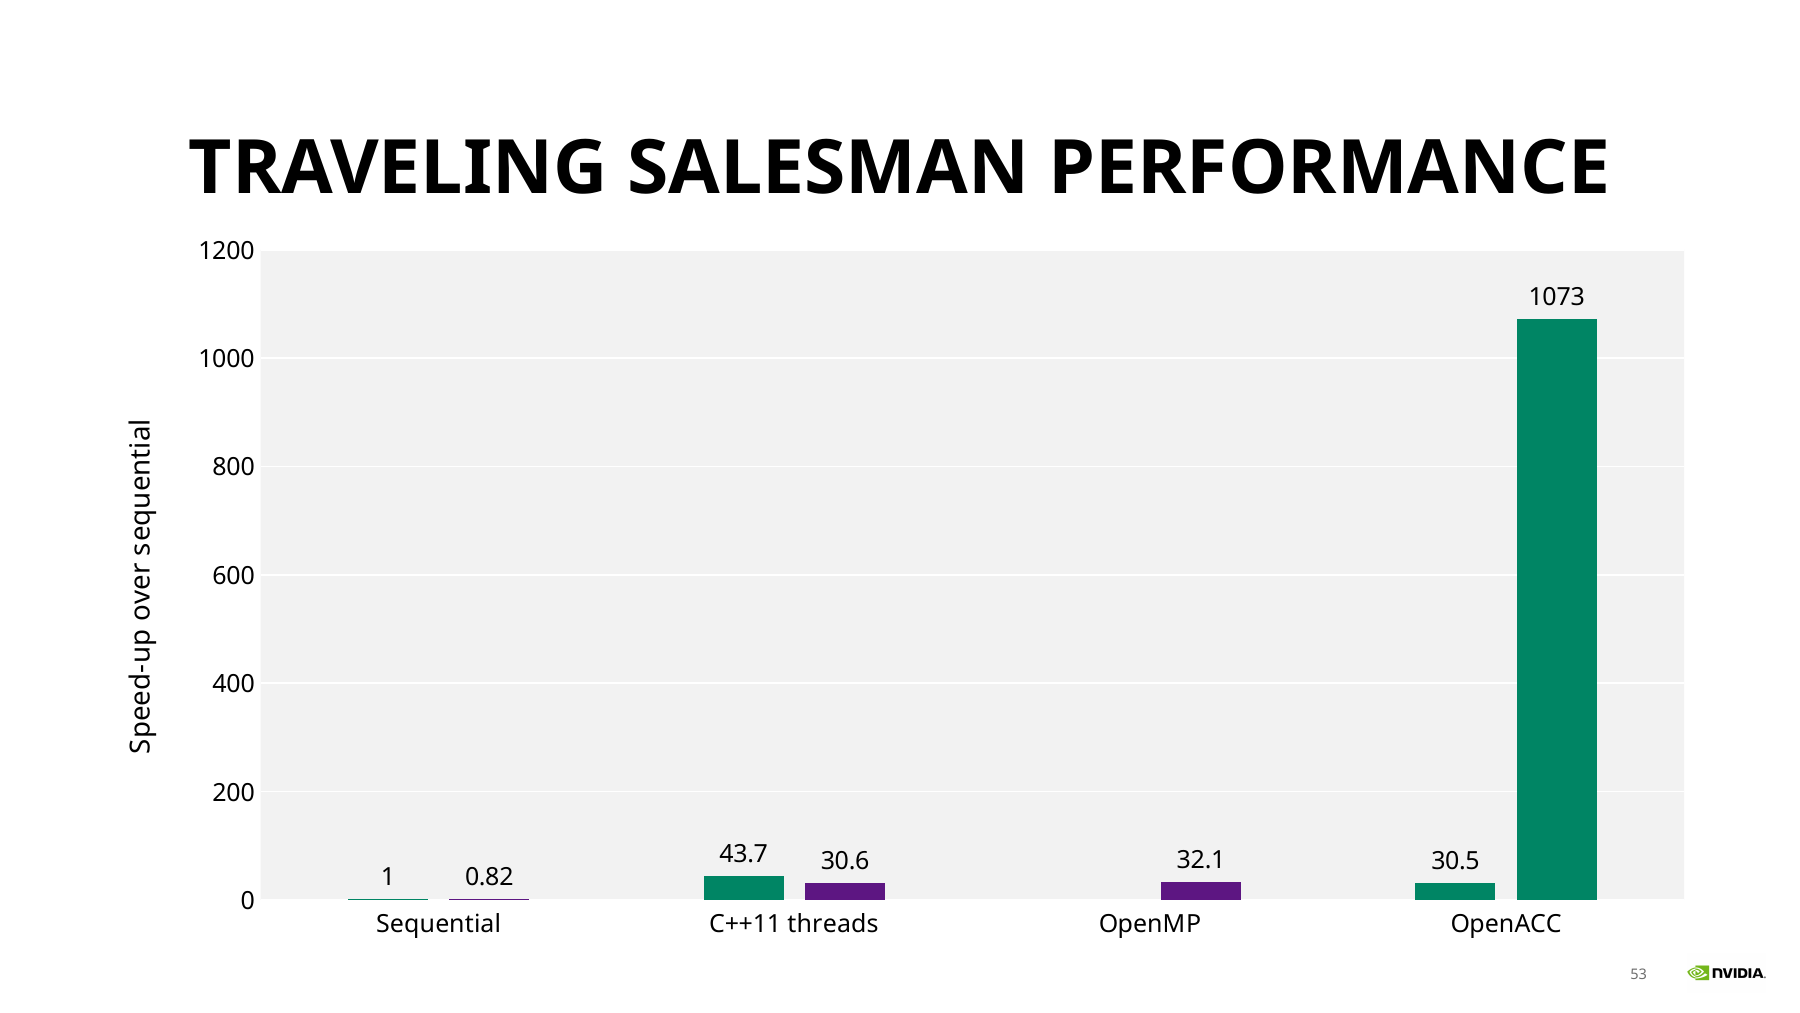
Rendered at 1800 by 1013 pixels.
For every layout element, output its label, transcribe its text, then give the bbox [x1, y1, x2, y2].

chart [84, 217, 1717, 956]
title Traveling Salesman Performance [81, 120, 1719, 219]
picture [1687, 953, 1766, 993]
